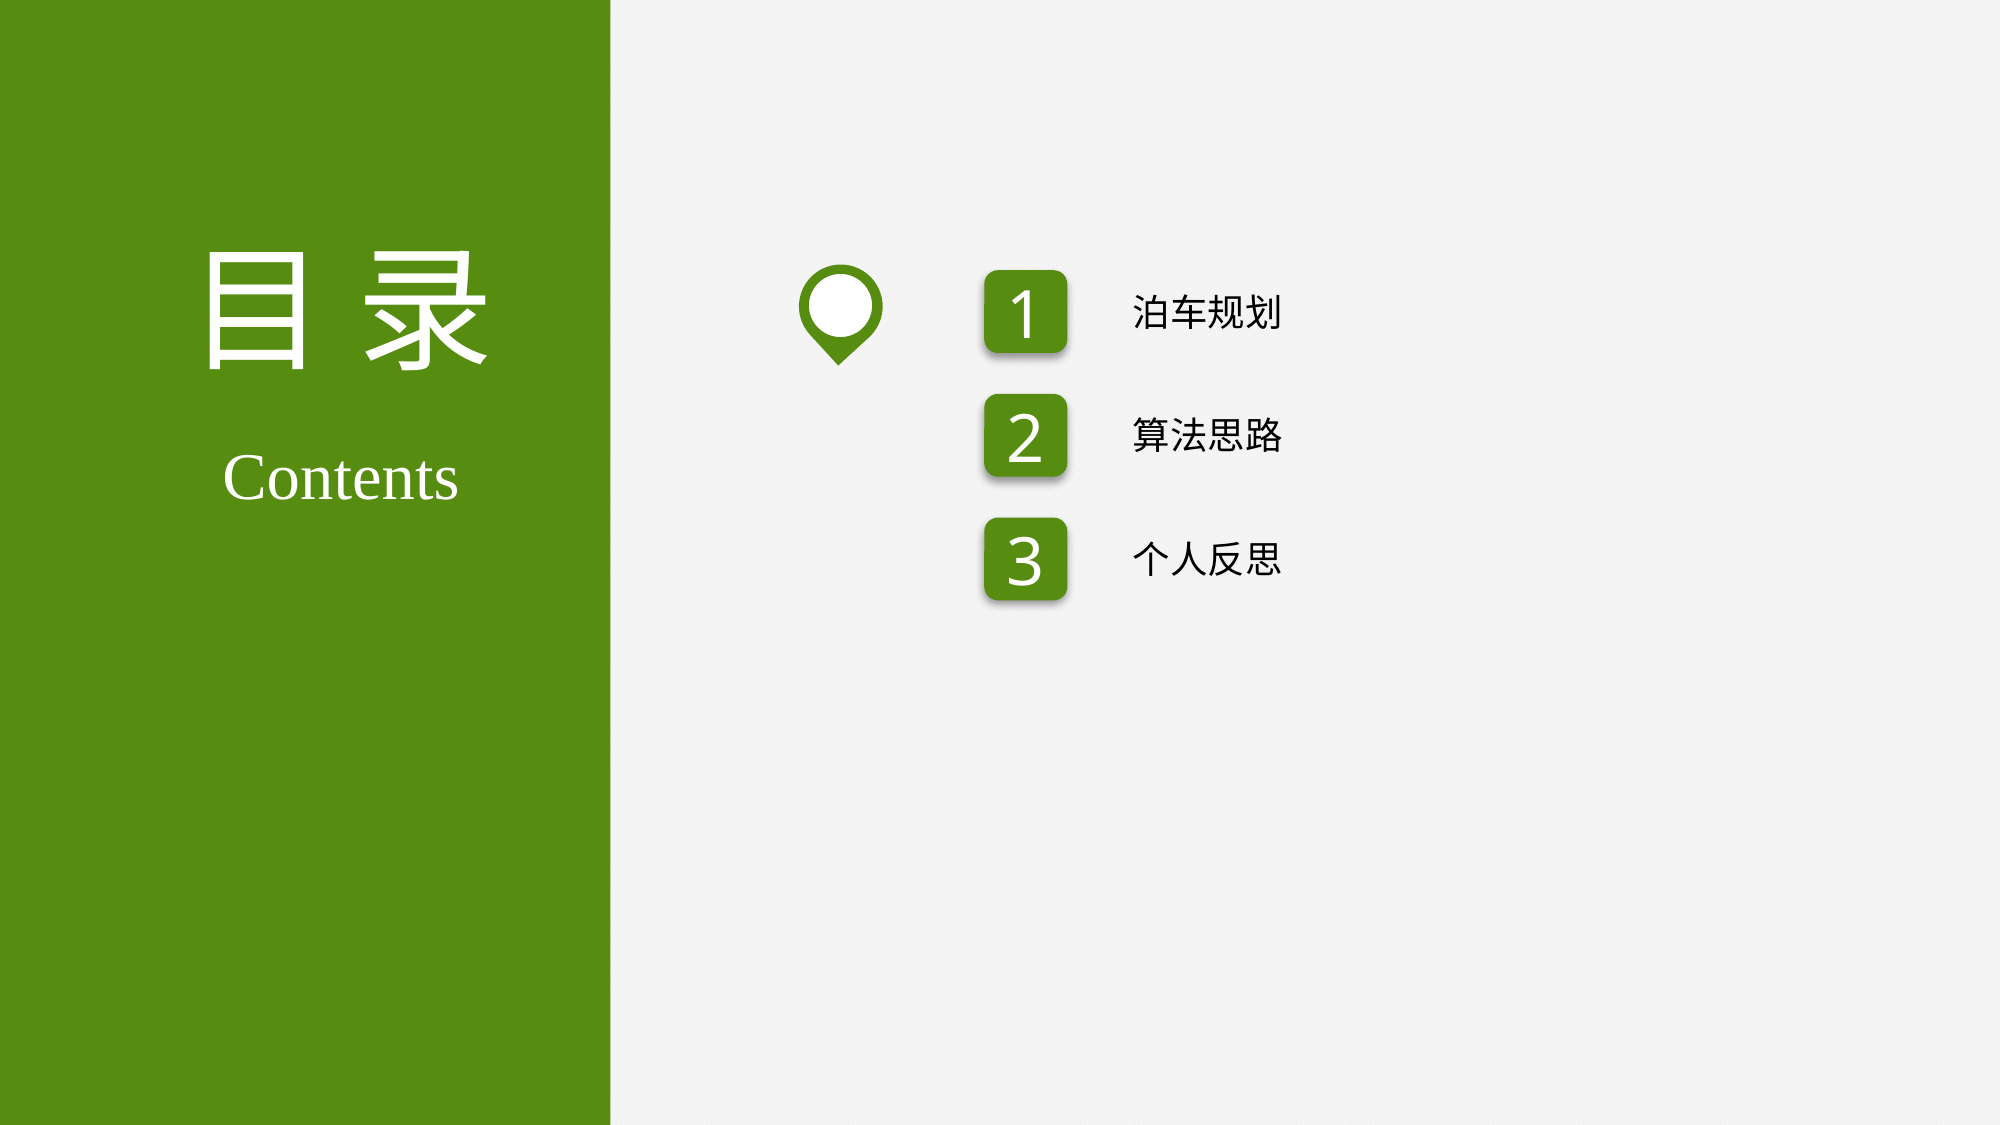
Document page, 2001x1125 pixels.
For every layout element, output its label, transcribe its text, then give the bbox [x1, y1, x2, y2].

text_box 3 [983, 516, 1069, 602]
text_box 个人反思 [1117, 528, 1298, 589]
text_box 泊车规划 [1117, 281, 1298, 341]
text_box 1 [983, 269, 1069, 355]
text_box [0, 0, 611, 1125]
text_box Contents [207, 425, 475, 521]
text_box 2 [983, 392, 1069, 478]
text_box 算法思路 [1117, 404, 1298, 465]
text_box 目 录 [173, 214, 509, 395]
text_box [799, 265, 882, 348]
